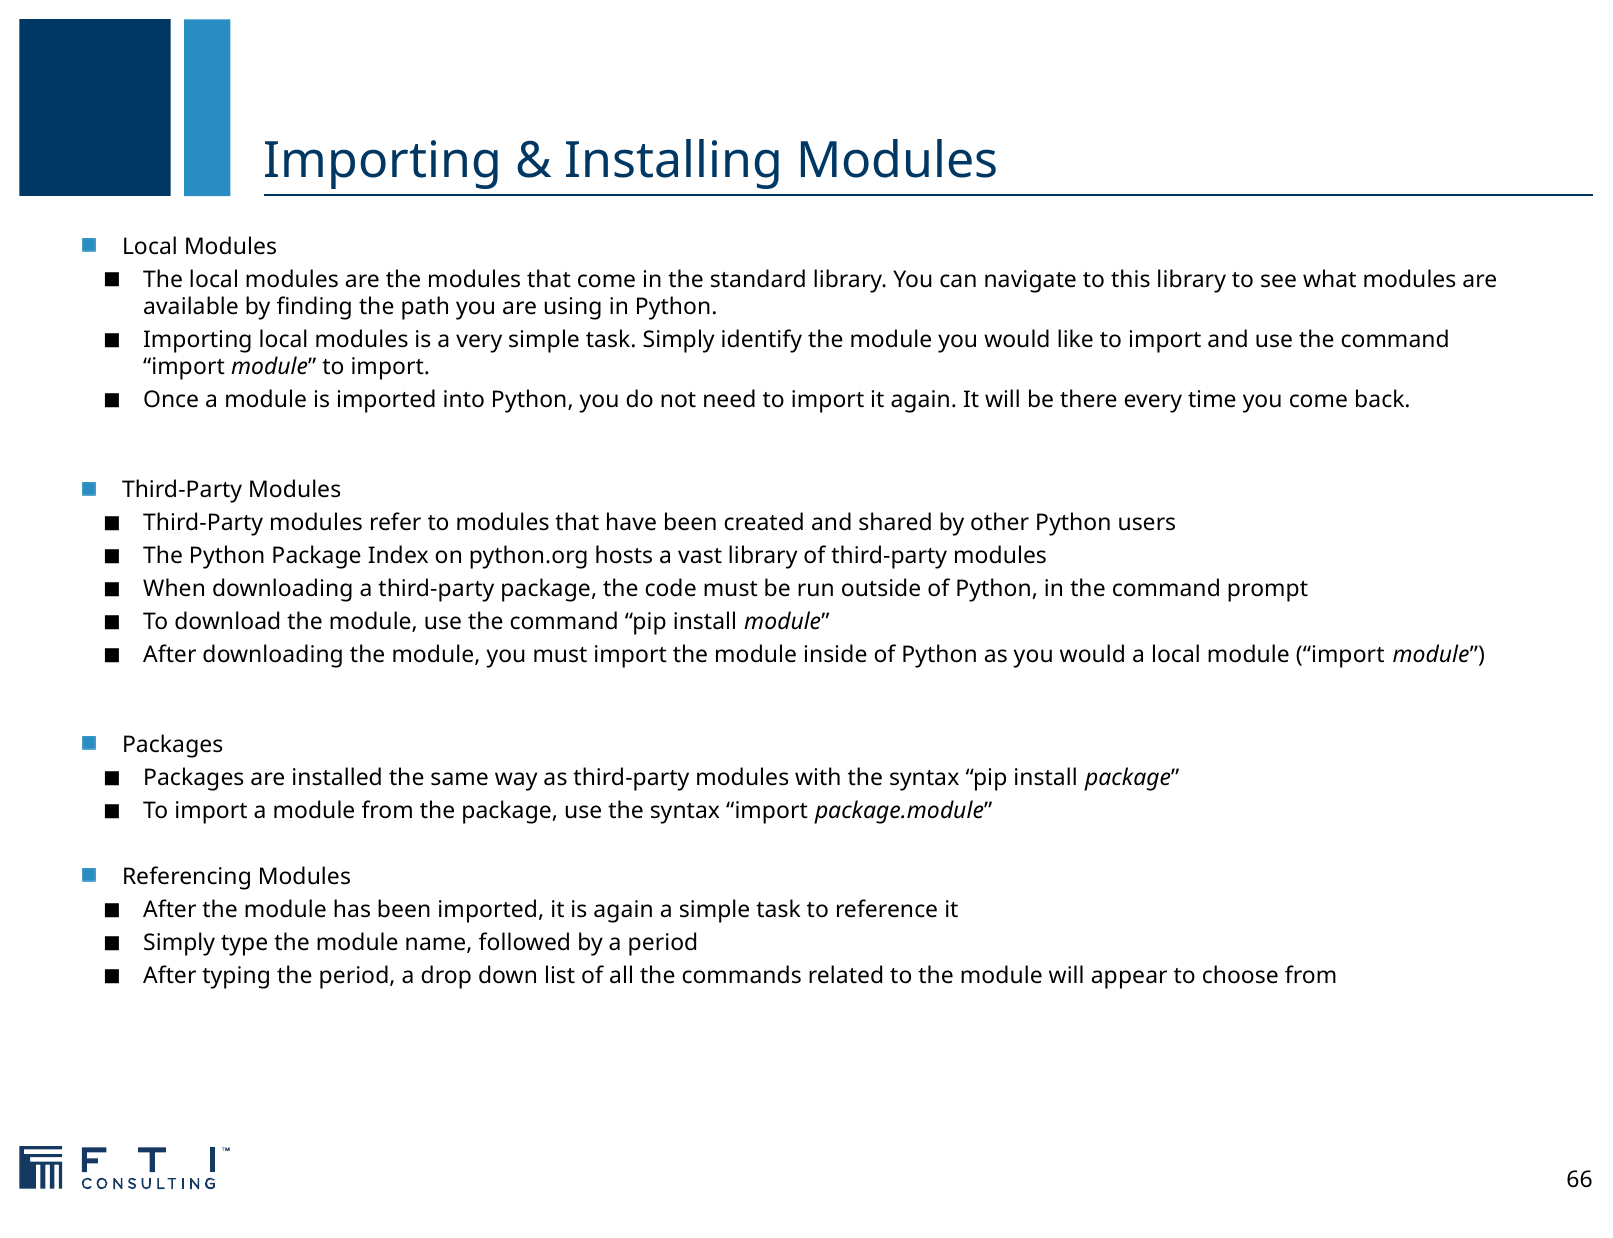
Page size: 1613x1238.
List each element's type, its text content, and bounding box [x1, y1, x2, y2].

slide_number 66 [1530, 1161, 1594, 1202]
picture [82, 868, 96, 882]
picture [82, 482, 96, 496]
title Importing & Installing Modules [264, 19, 1593, 196]
picture [82, 238, 96, 252]
picture [82, 736, 96, 750]
list Local Modules The local modules are the modules that come in the standard library. You can navigate to this library to see what modules are available by finding the path you are using in Python. Importing local modules is a very simple task. Simply identify the module you would like to import and use the command “import module” to import. Once a module is imported into Python, you do not need to import it again. It will be there every time you come back. Third-Party Modules Third-Party modules refer to modules that have been created and shared by other Python users The Python Package Index on python.org hosts a vast library of third-party modules When downloading a third-party package, the code must be run outside of Python, in the command prompt To download the module, use the command “pip install module” After downloading the module, you must import the module inside of Python as you would a local module (“import module”) Packages Packages are installed the same way as third-party modules with the syntax “pip install package” To import a module from the package, use the syntax “import package.module” Referencing Modules After the module has been imported, it is again a simple task to reference it Simply type the module name, followed by a period After typing the period, a drop down list of all the commands related to the module will appear to choose from [82, 231, 1530, 1105]
